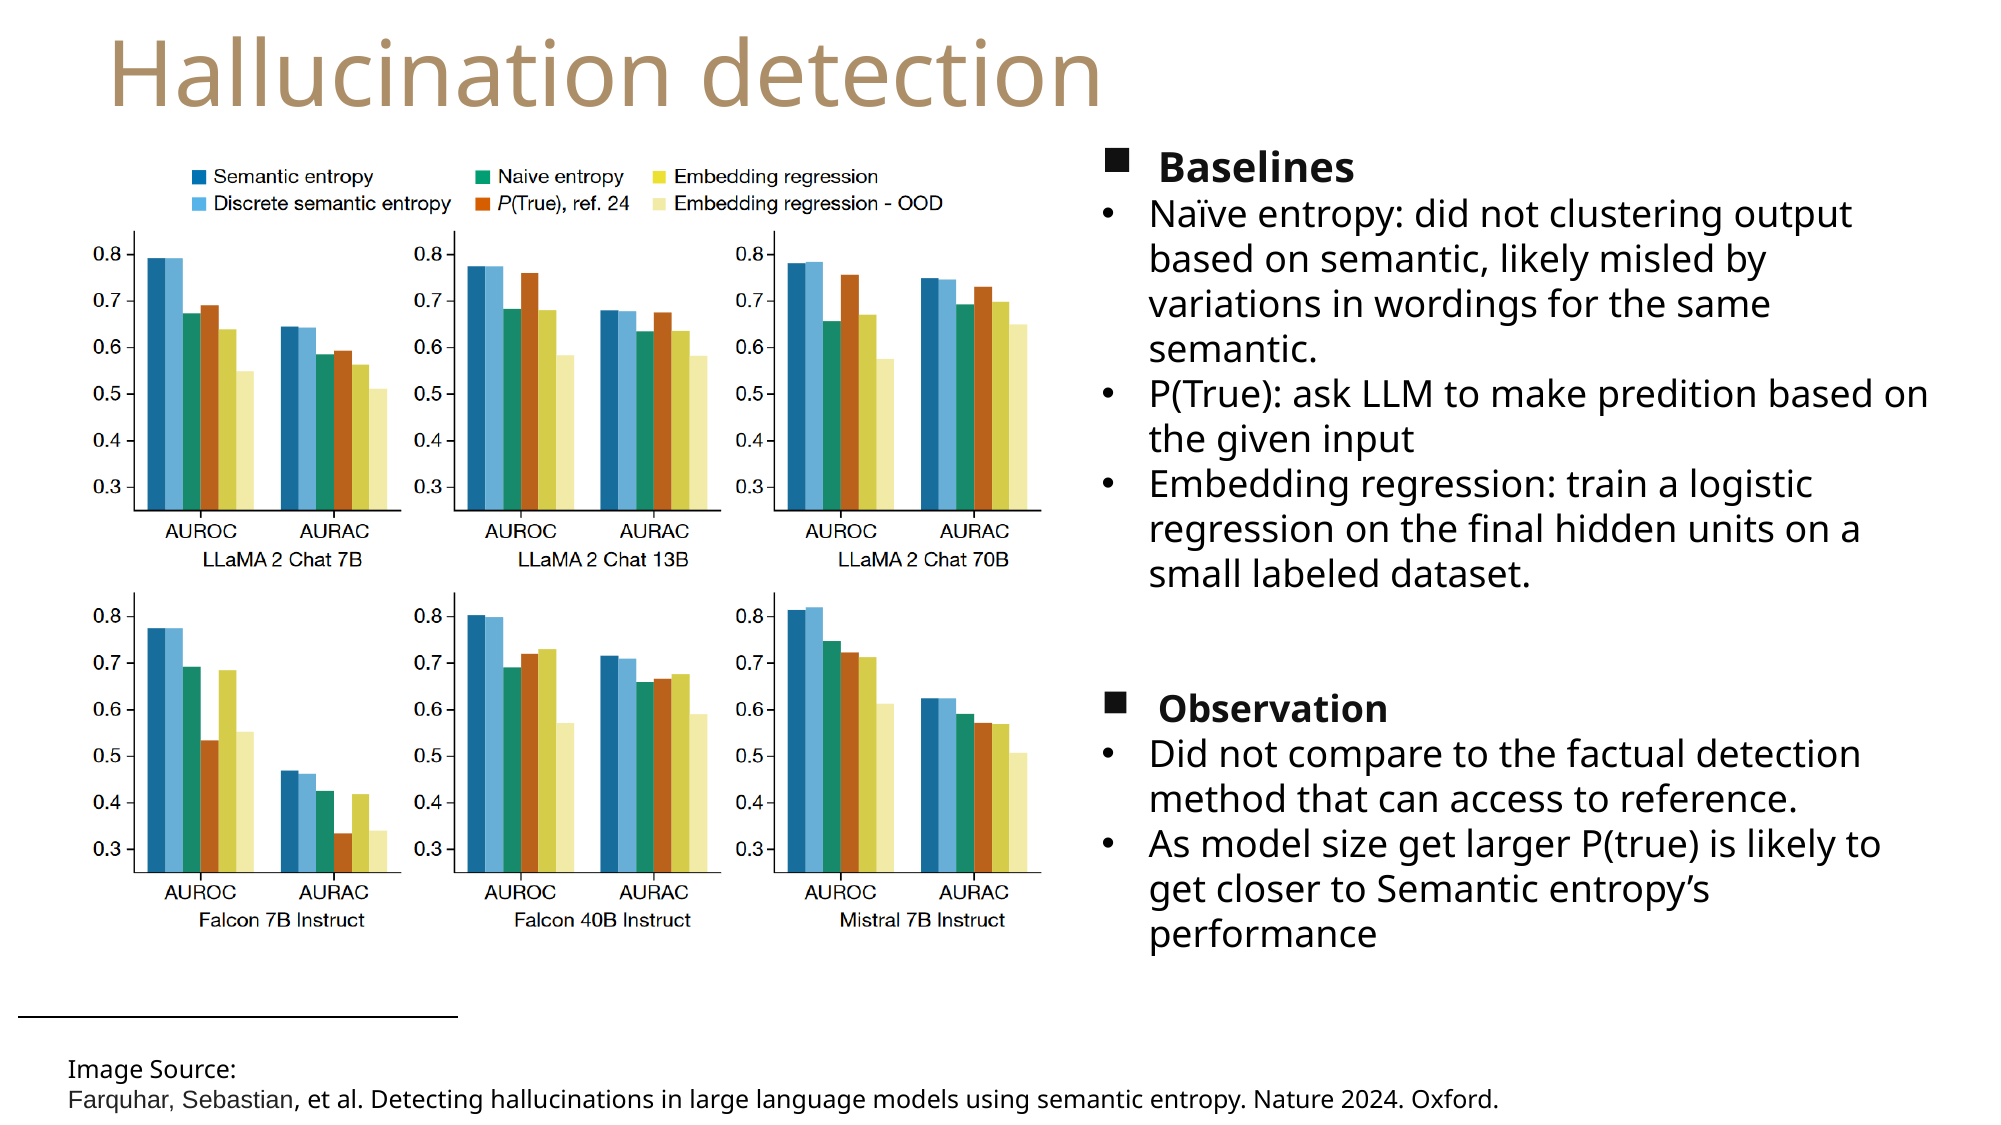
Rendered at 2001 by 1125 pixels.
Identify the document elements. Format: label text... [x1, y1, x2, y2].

picture [63, 160, 1088, 939]
text_box Baselines Naïve entropy: did not clustering output based on semantic, likely misled by variations in wordings for the same semantic. P(True): ask LLM to make predition based on the given input Embedding regression: train a logistic regression on the final hidden units on a small labeled dataset. Observation Did not compare to the factual detection method that can access to reference. As model size get larger P(true) is likely to get closer to Semantic entropy’s performance [1086, 132, 1948, 963]
text_box Image Source: Farquhar, Sebastian, et al. Detecting hallucinations in large language models using semantic entropy. Nature 2024. Oxford. [53, 1045, 1760, 1121]
text_box Hallucination detection [91, 4, 1900, 149]
